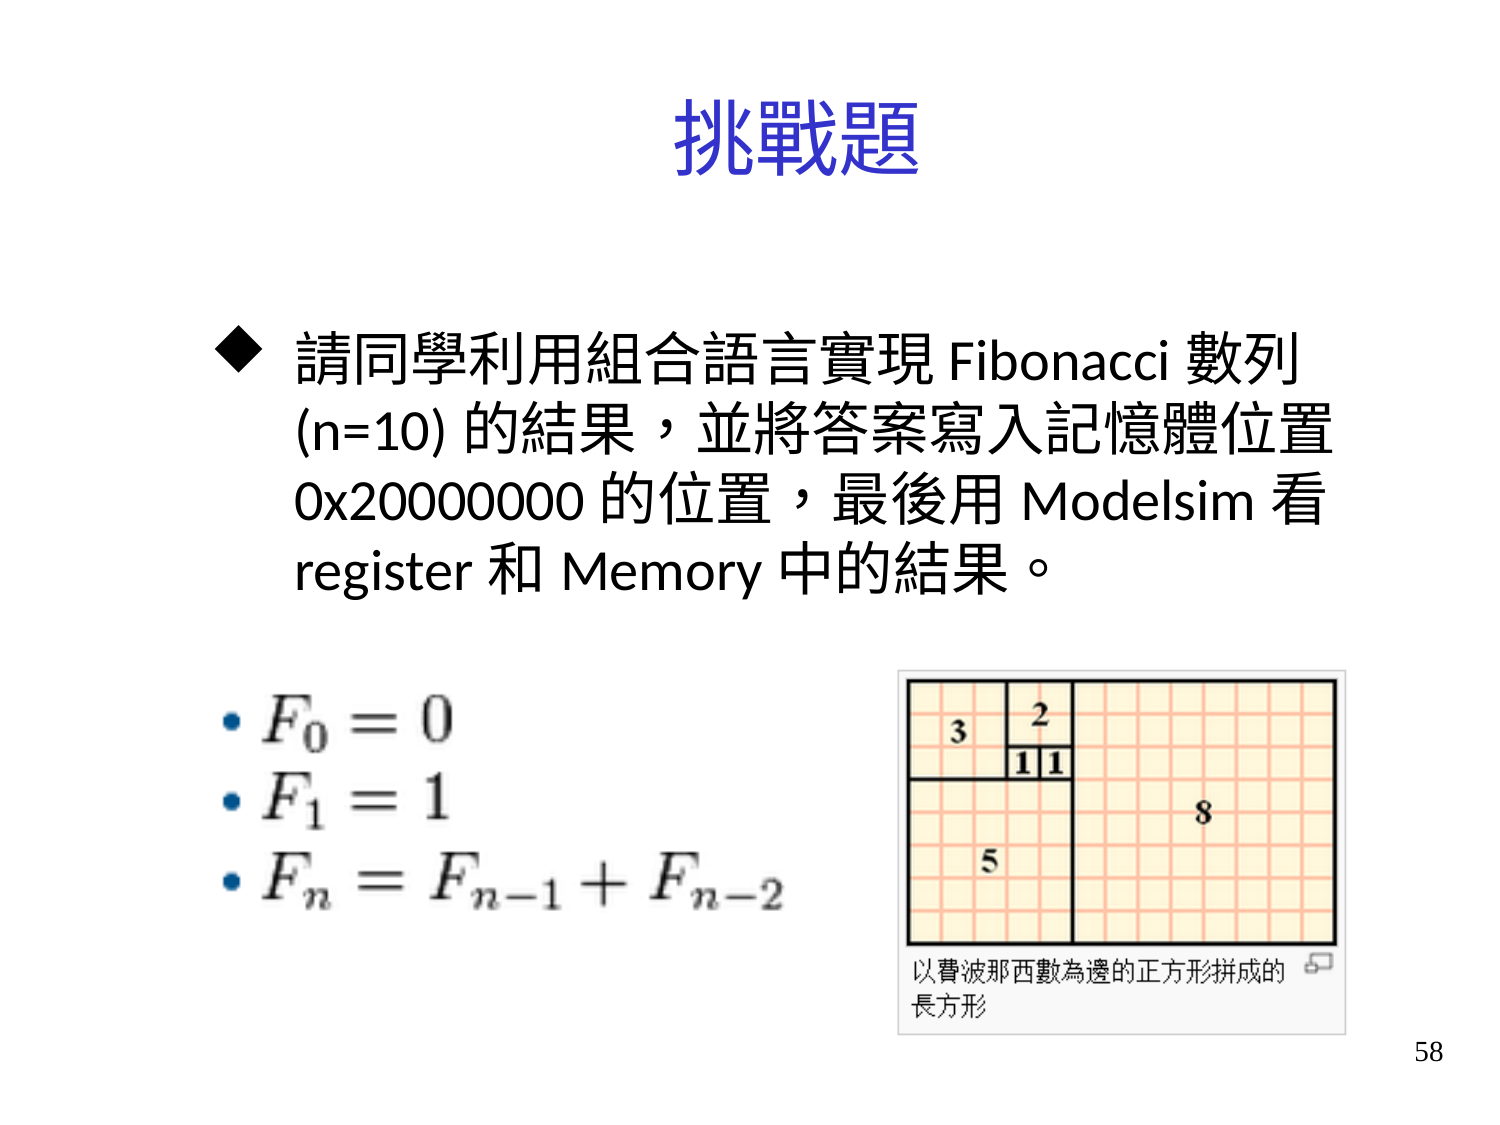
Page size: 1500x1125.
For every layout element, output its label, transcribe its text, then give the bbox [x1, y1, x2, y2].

picture [182, 668, 851, 922]
slide_number 58 [1108, 1024, 1460, 1103]
text_box 挑戰題 [135, 42, 1459, 231]
picture [867, 656, 1359, 1048]
text_box 請同學利用組合語言實現Fibonacci數列(n=10)的結果，並將答案寫入記憶體位置0x20000000的位置，最後用Modelsim看register和Memory中的結果。 [194, 314, 1378, 957]
